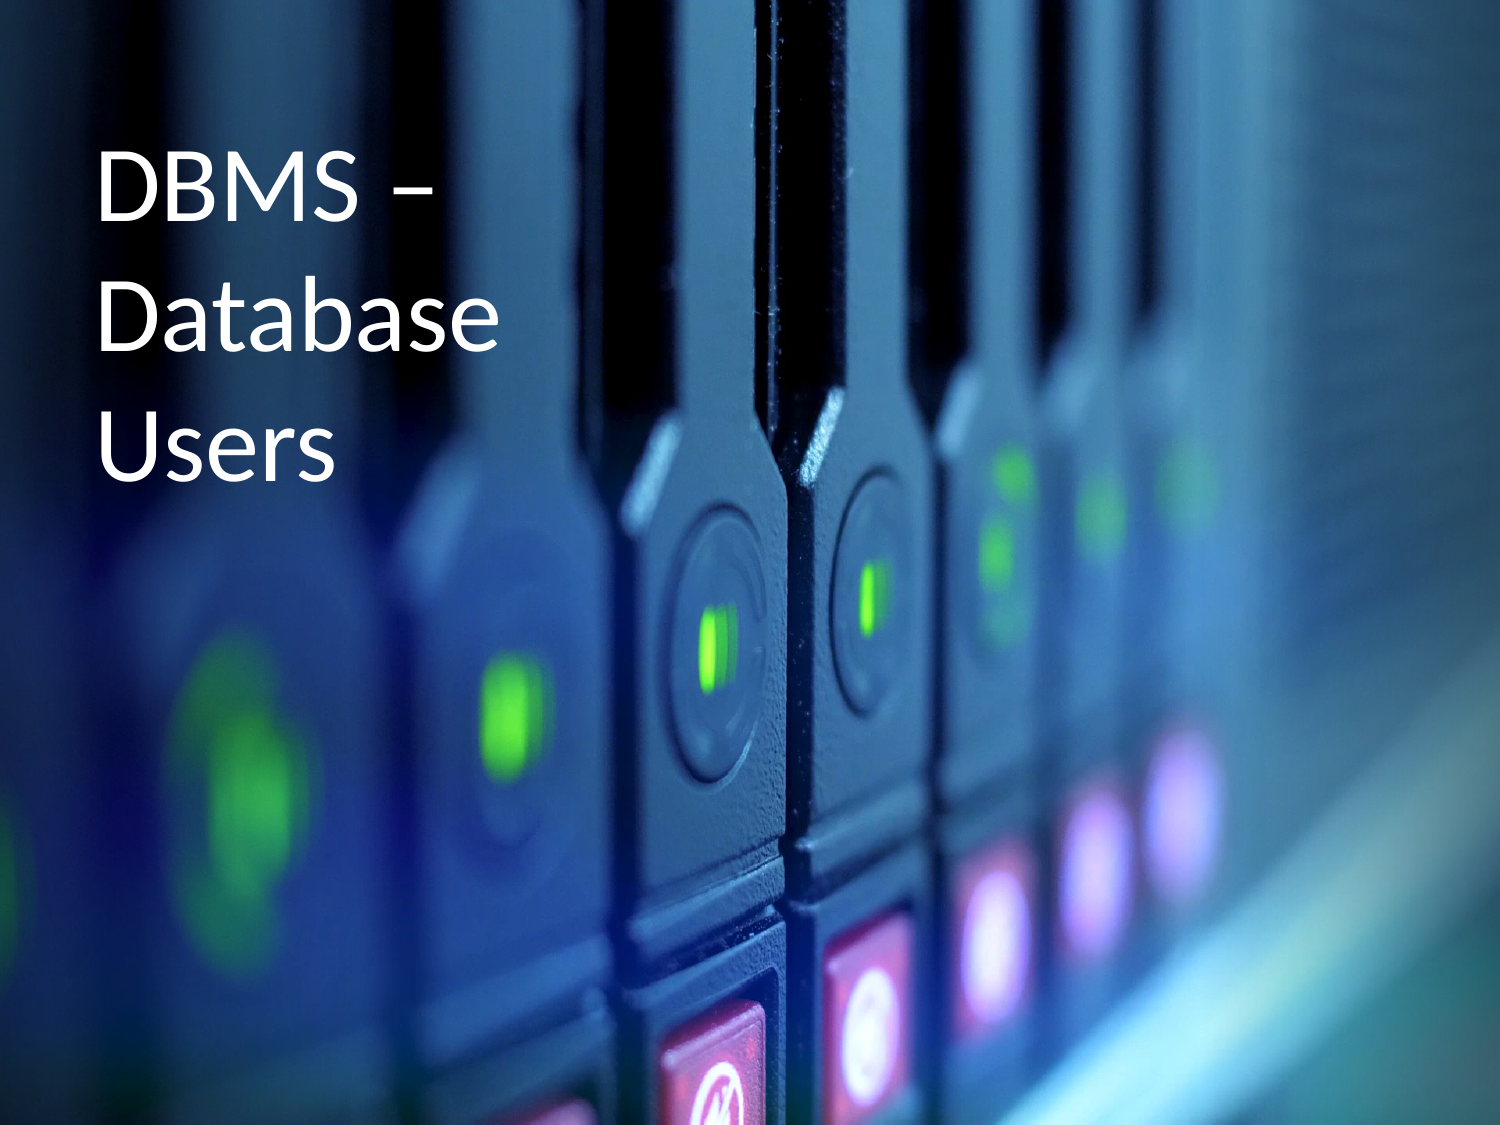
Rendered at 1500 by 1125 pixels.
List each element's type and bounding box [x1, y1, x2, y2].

text_box [0, 0, 1500, 1125]
